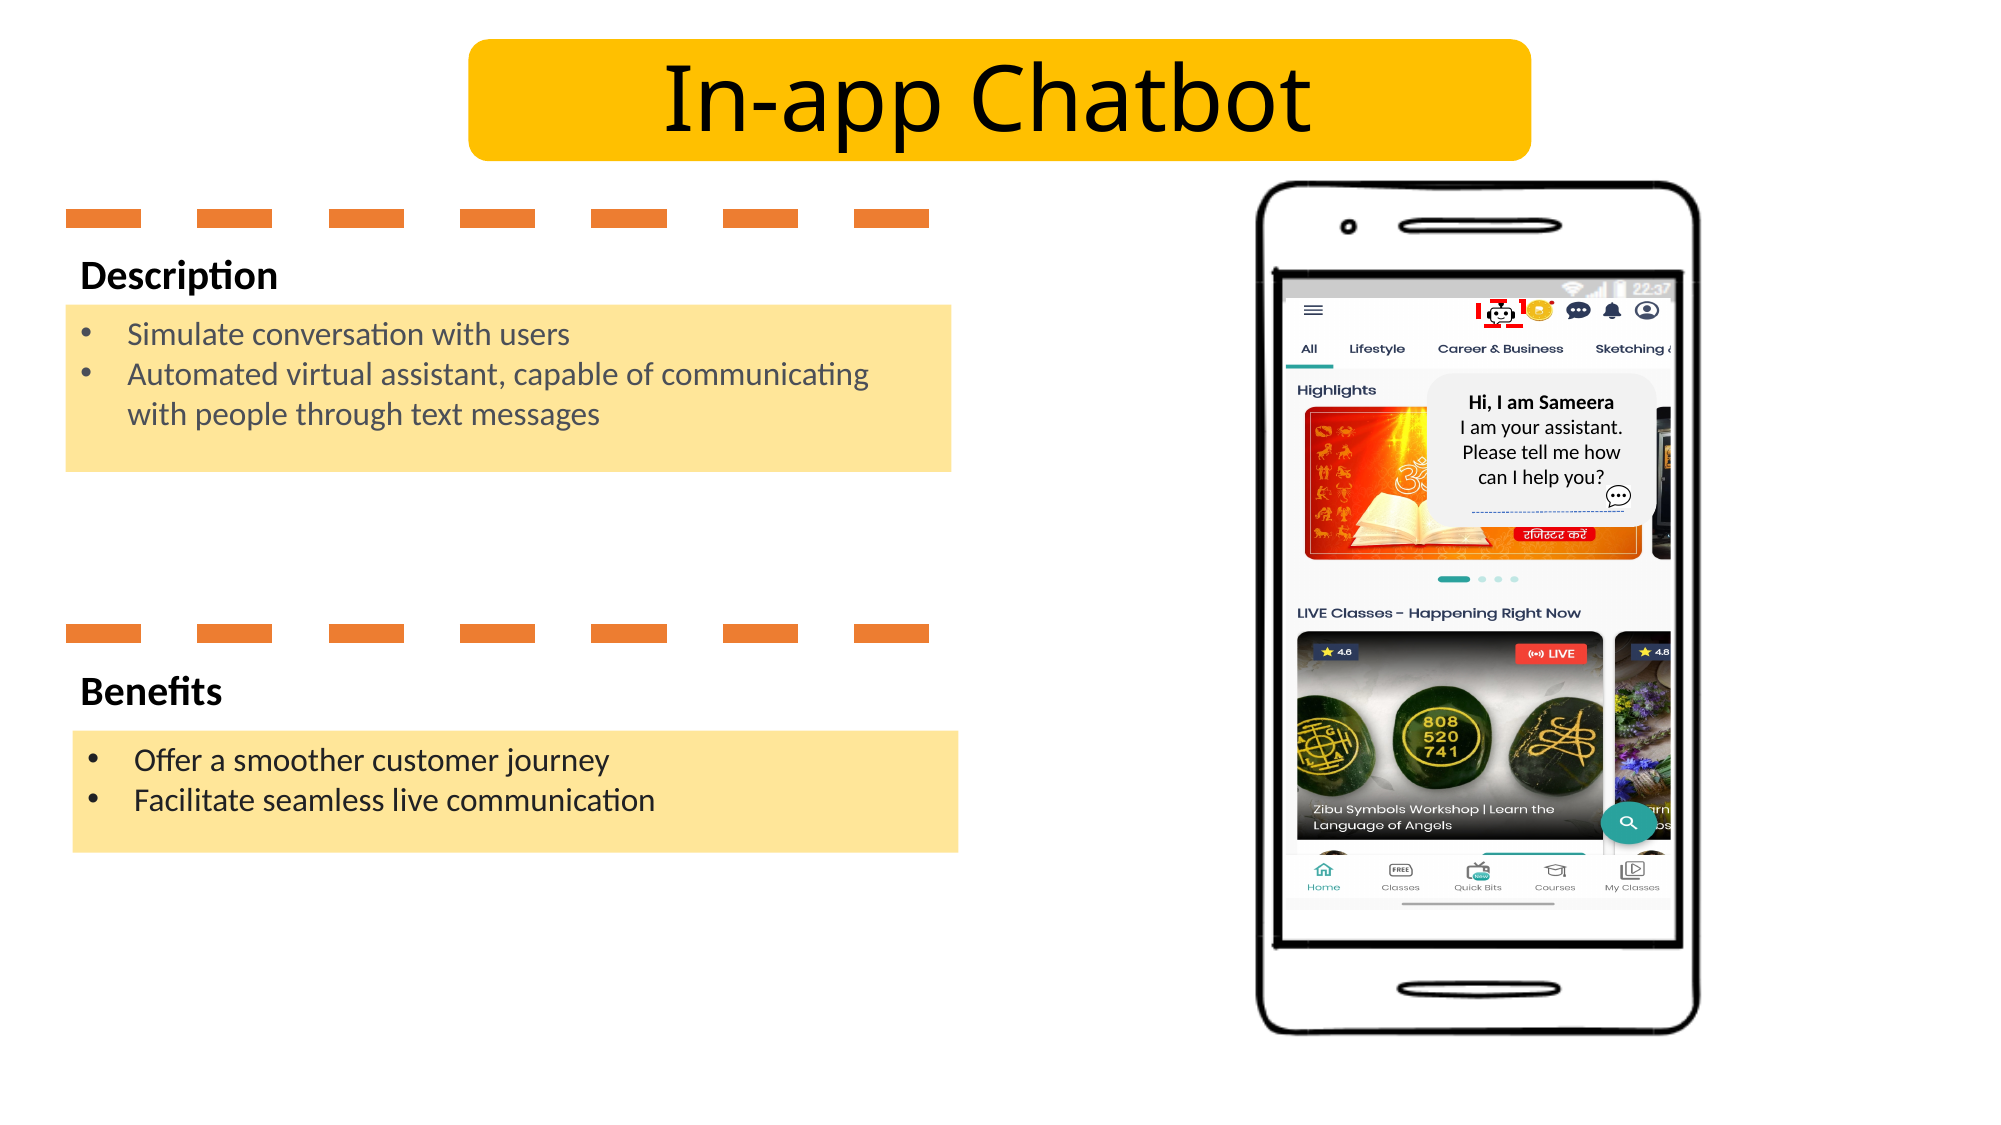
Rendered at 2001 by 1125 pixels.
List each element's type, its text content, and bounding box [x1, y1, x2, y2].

picture [1605, 485, 1631, 509]
text_box Benefits [65, 656, 314, 722]
text_box Description [65, 240, 343, 304]
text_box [1240, 161, 1712, 1048]
text_box In-app Chatbot [468, 39, 1532, 162]
text_box Offer a smoother customer journey Facilitate seamless live communication [72, 730, 959, 854]
text_box Simulate conversation with users Automated virtual assistant, capable of communicating with people through text messages [65, 304, 952, 473]
